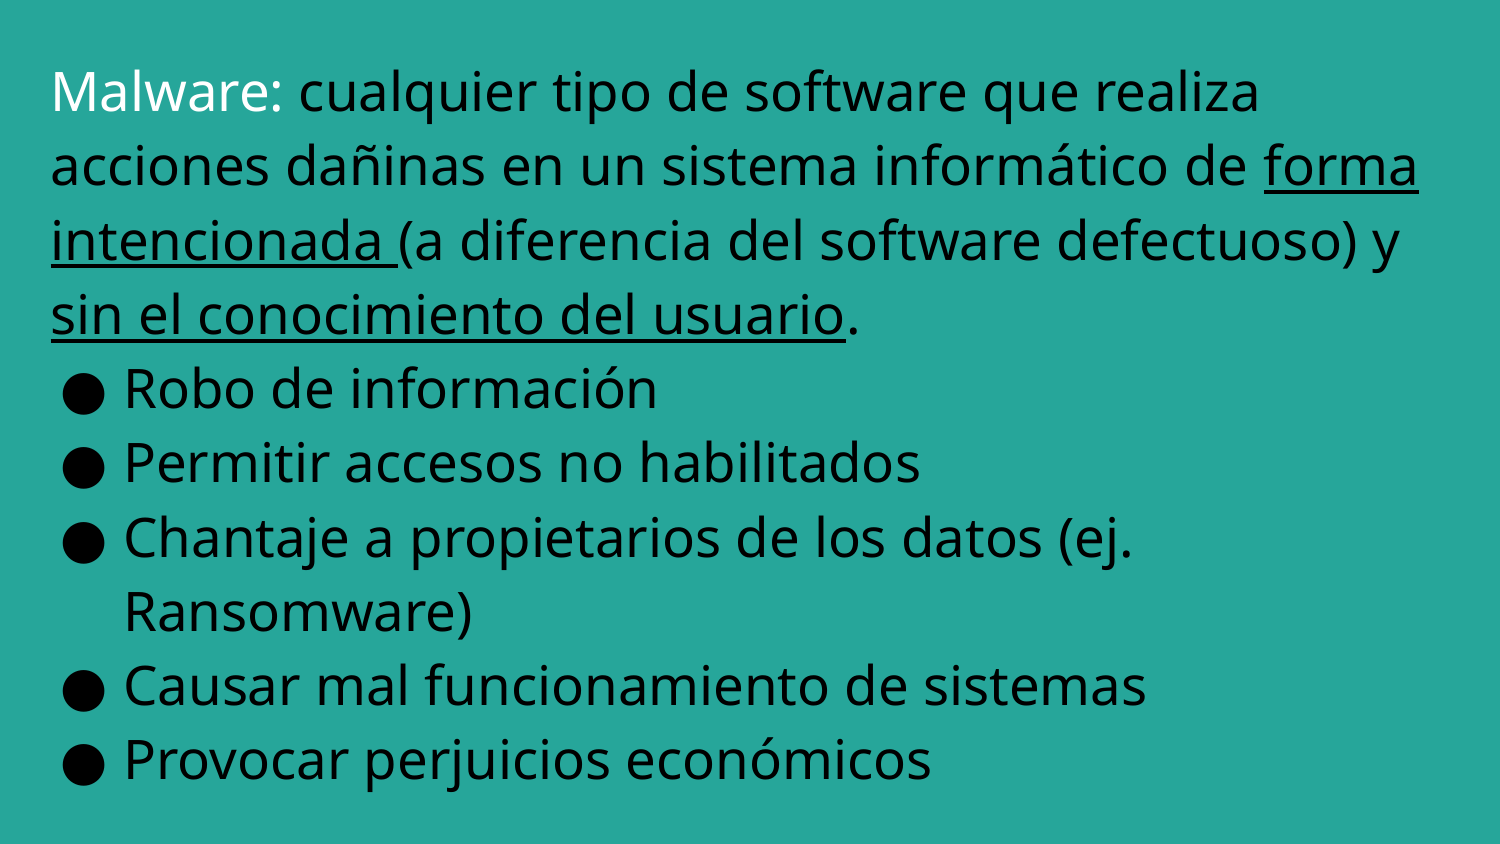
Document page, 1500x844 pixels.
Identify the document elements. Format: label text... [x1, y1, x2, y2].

title Malware: cualquier tipo de software que realiza acciones dañinas en un sistema informático de forma intencionada (a diferencia del software defectuoso) y sin el conocimiento del usuario. Robo de información Permitir accesos no habilitados Chantaje a propietarios de los datos (ej. Ransomware) Causar mal funcionamiento de sistemas Provocar perjuicios económicos [35, 36, 1494, 813]
